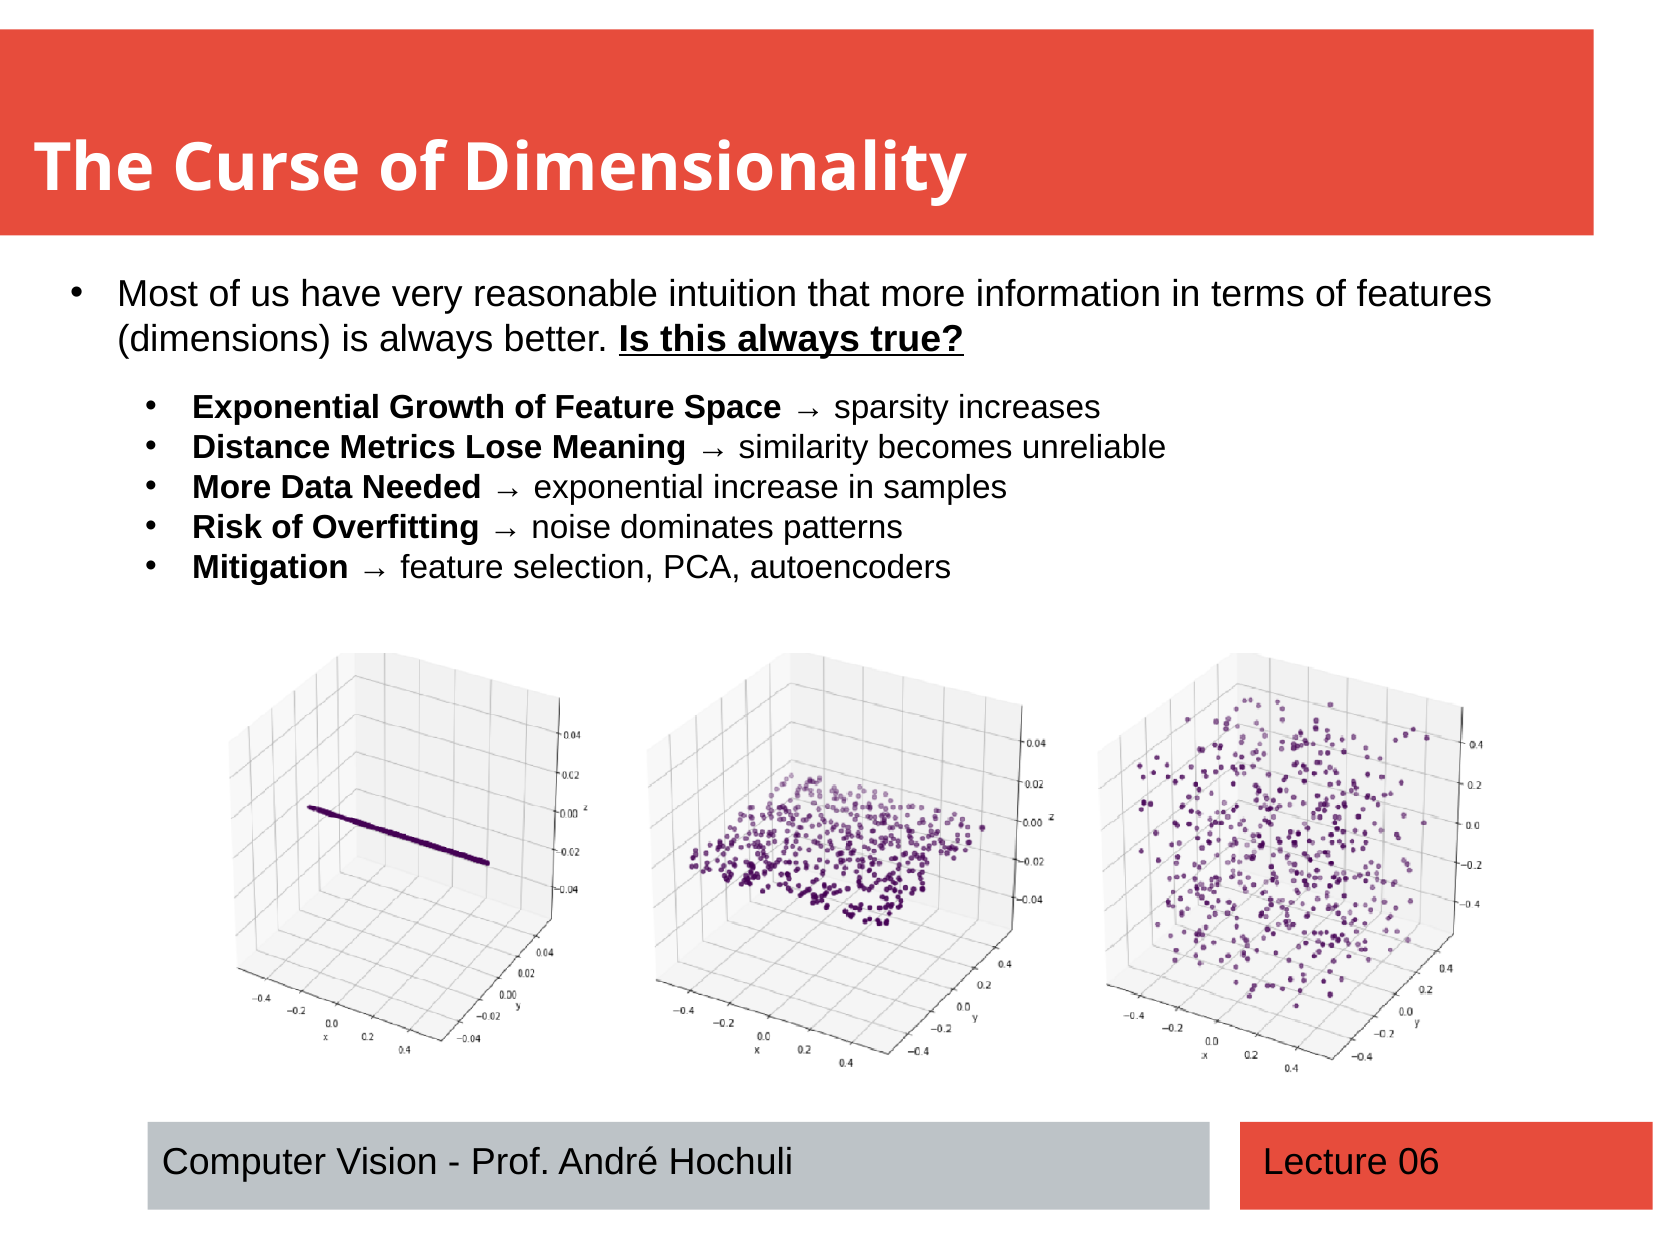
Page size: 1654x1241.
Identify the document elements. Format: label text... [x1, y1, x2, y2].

title The Curse of Dimensionality [33, 60, 1522, 268]
text_box Lecture 06 [1248, 1129, 1623, 1189]
text_box Most of us have very reasonable intuition that more information in terms of features (dimensions) is always better. Is this always true? [55, 261, 1595, 412]
picture [216, 653, 1489, 1102]
text_box Exponential Growth of Feature Space → sparsity increases Distance Metrics Lose Meaning → similarity becomes unreliable More Data Needed → exponential increase in samples Risk of Overfitting → noise dominates patterns Mitigation → feature selection, PCA, autoencoders [55, 412, 1541, 592]
text_box Computer Vision - Prof. André Hochuli [147, 1129, 1204, 1189]
